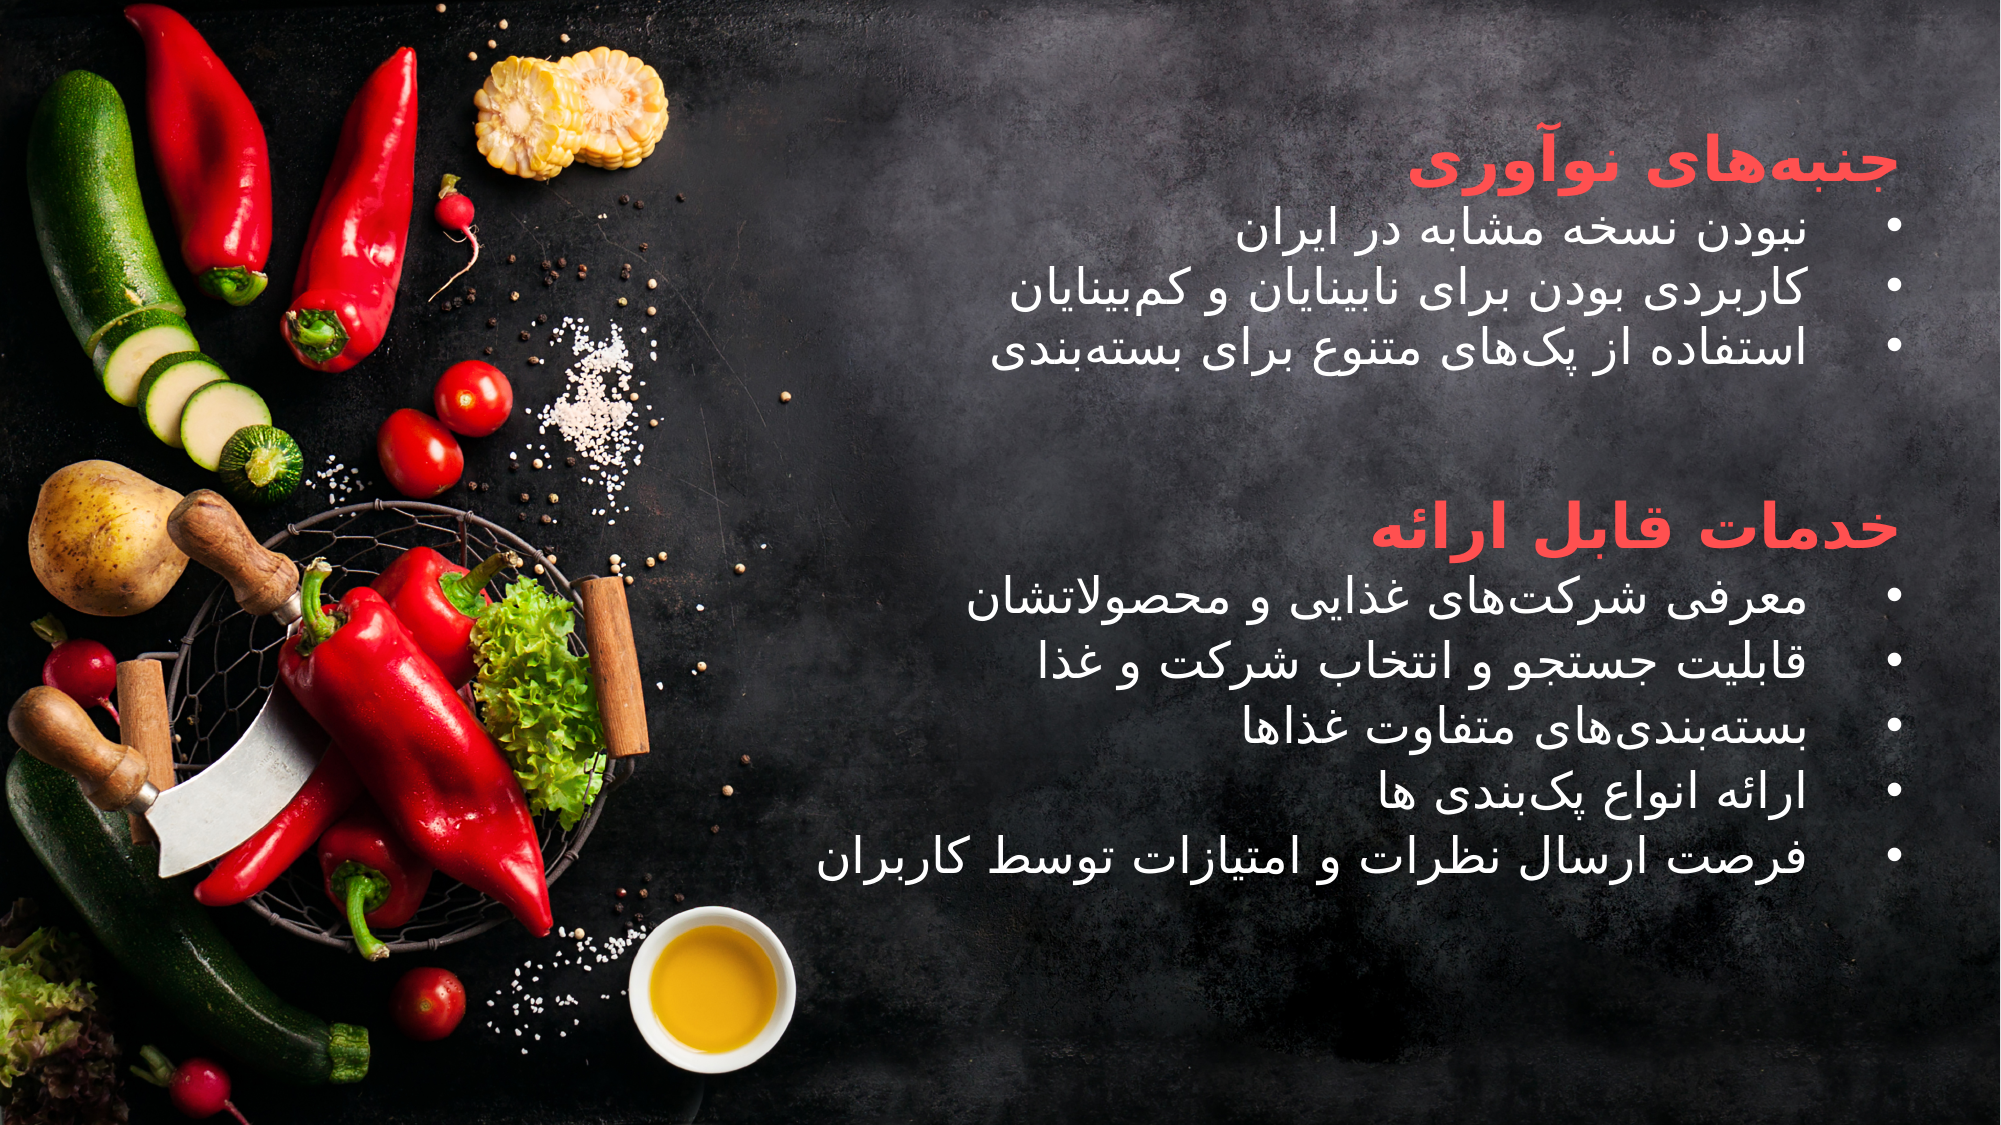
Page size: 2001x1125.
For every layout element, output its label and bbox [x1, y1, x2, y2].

list [0, 0, 2000, 1125]
